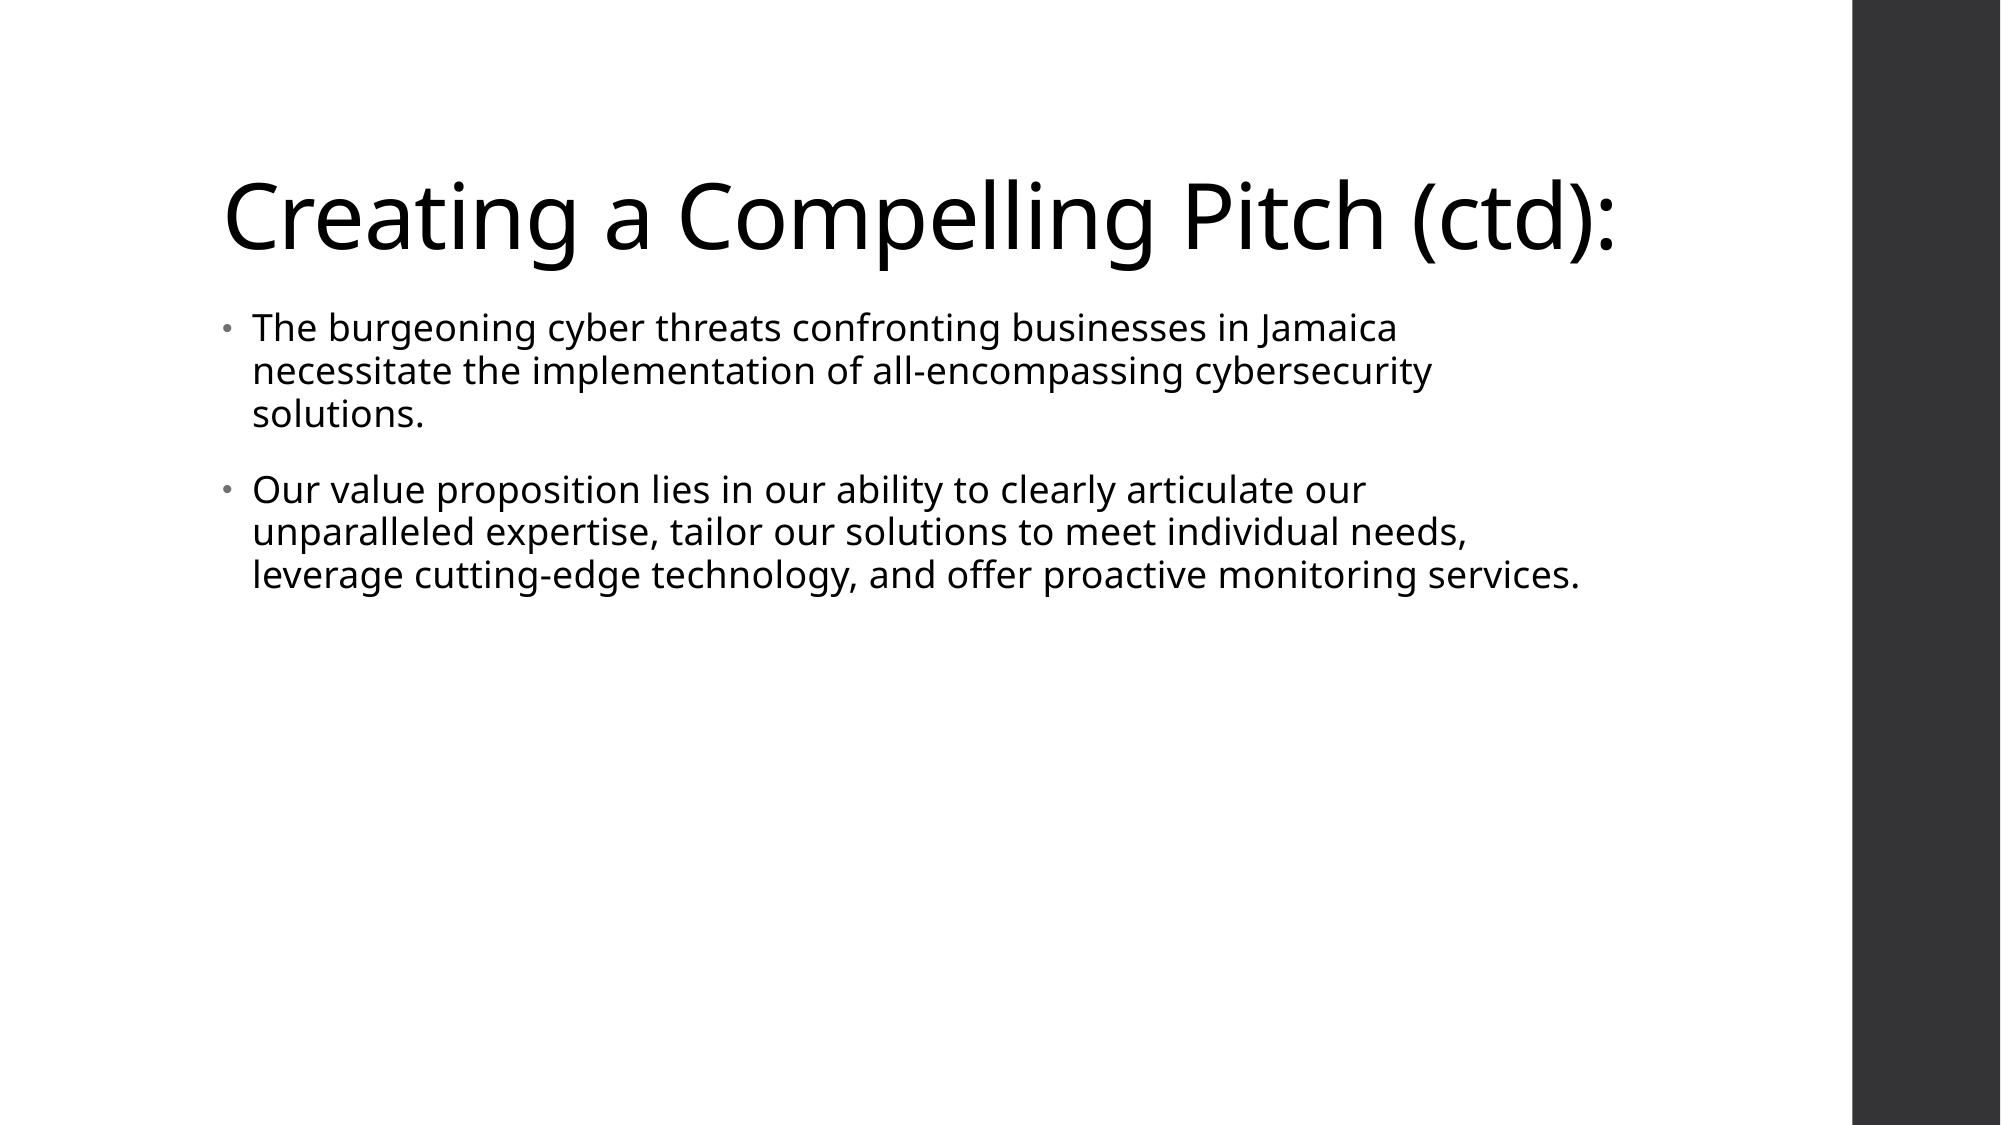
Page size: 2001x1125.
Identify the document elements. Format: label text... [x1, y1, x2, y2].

title Creating a Compelling Pitch (ctd): [206, 60, 1797, 278]
list The burgeoning cyber threats confronting businesses in Jamaica necessitate the implementation of all-encompassing cybersecurity solutions. Our value proposition lies in our ability to clearly articulate our unparalleled expertise, tailor our solutions to meet individual needs, leverage cutting-edge technology, and offer proactive monitoring services. [206, 299, 1617, 1014]
